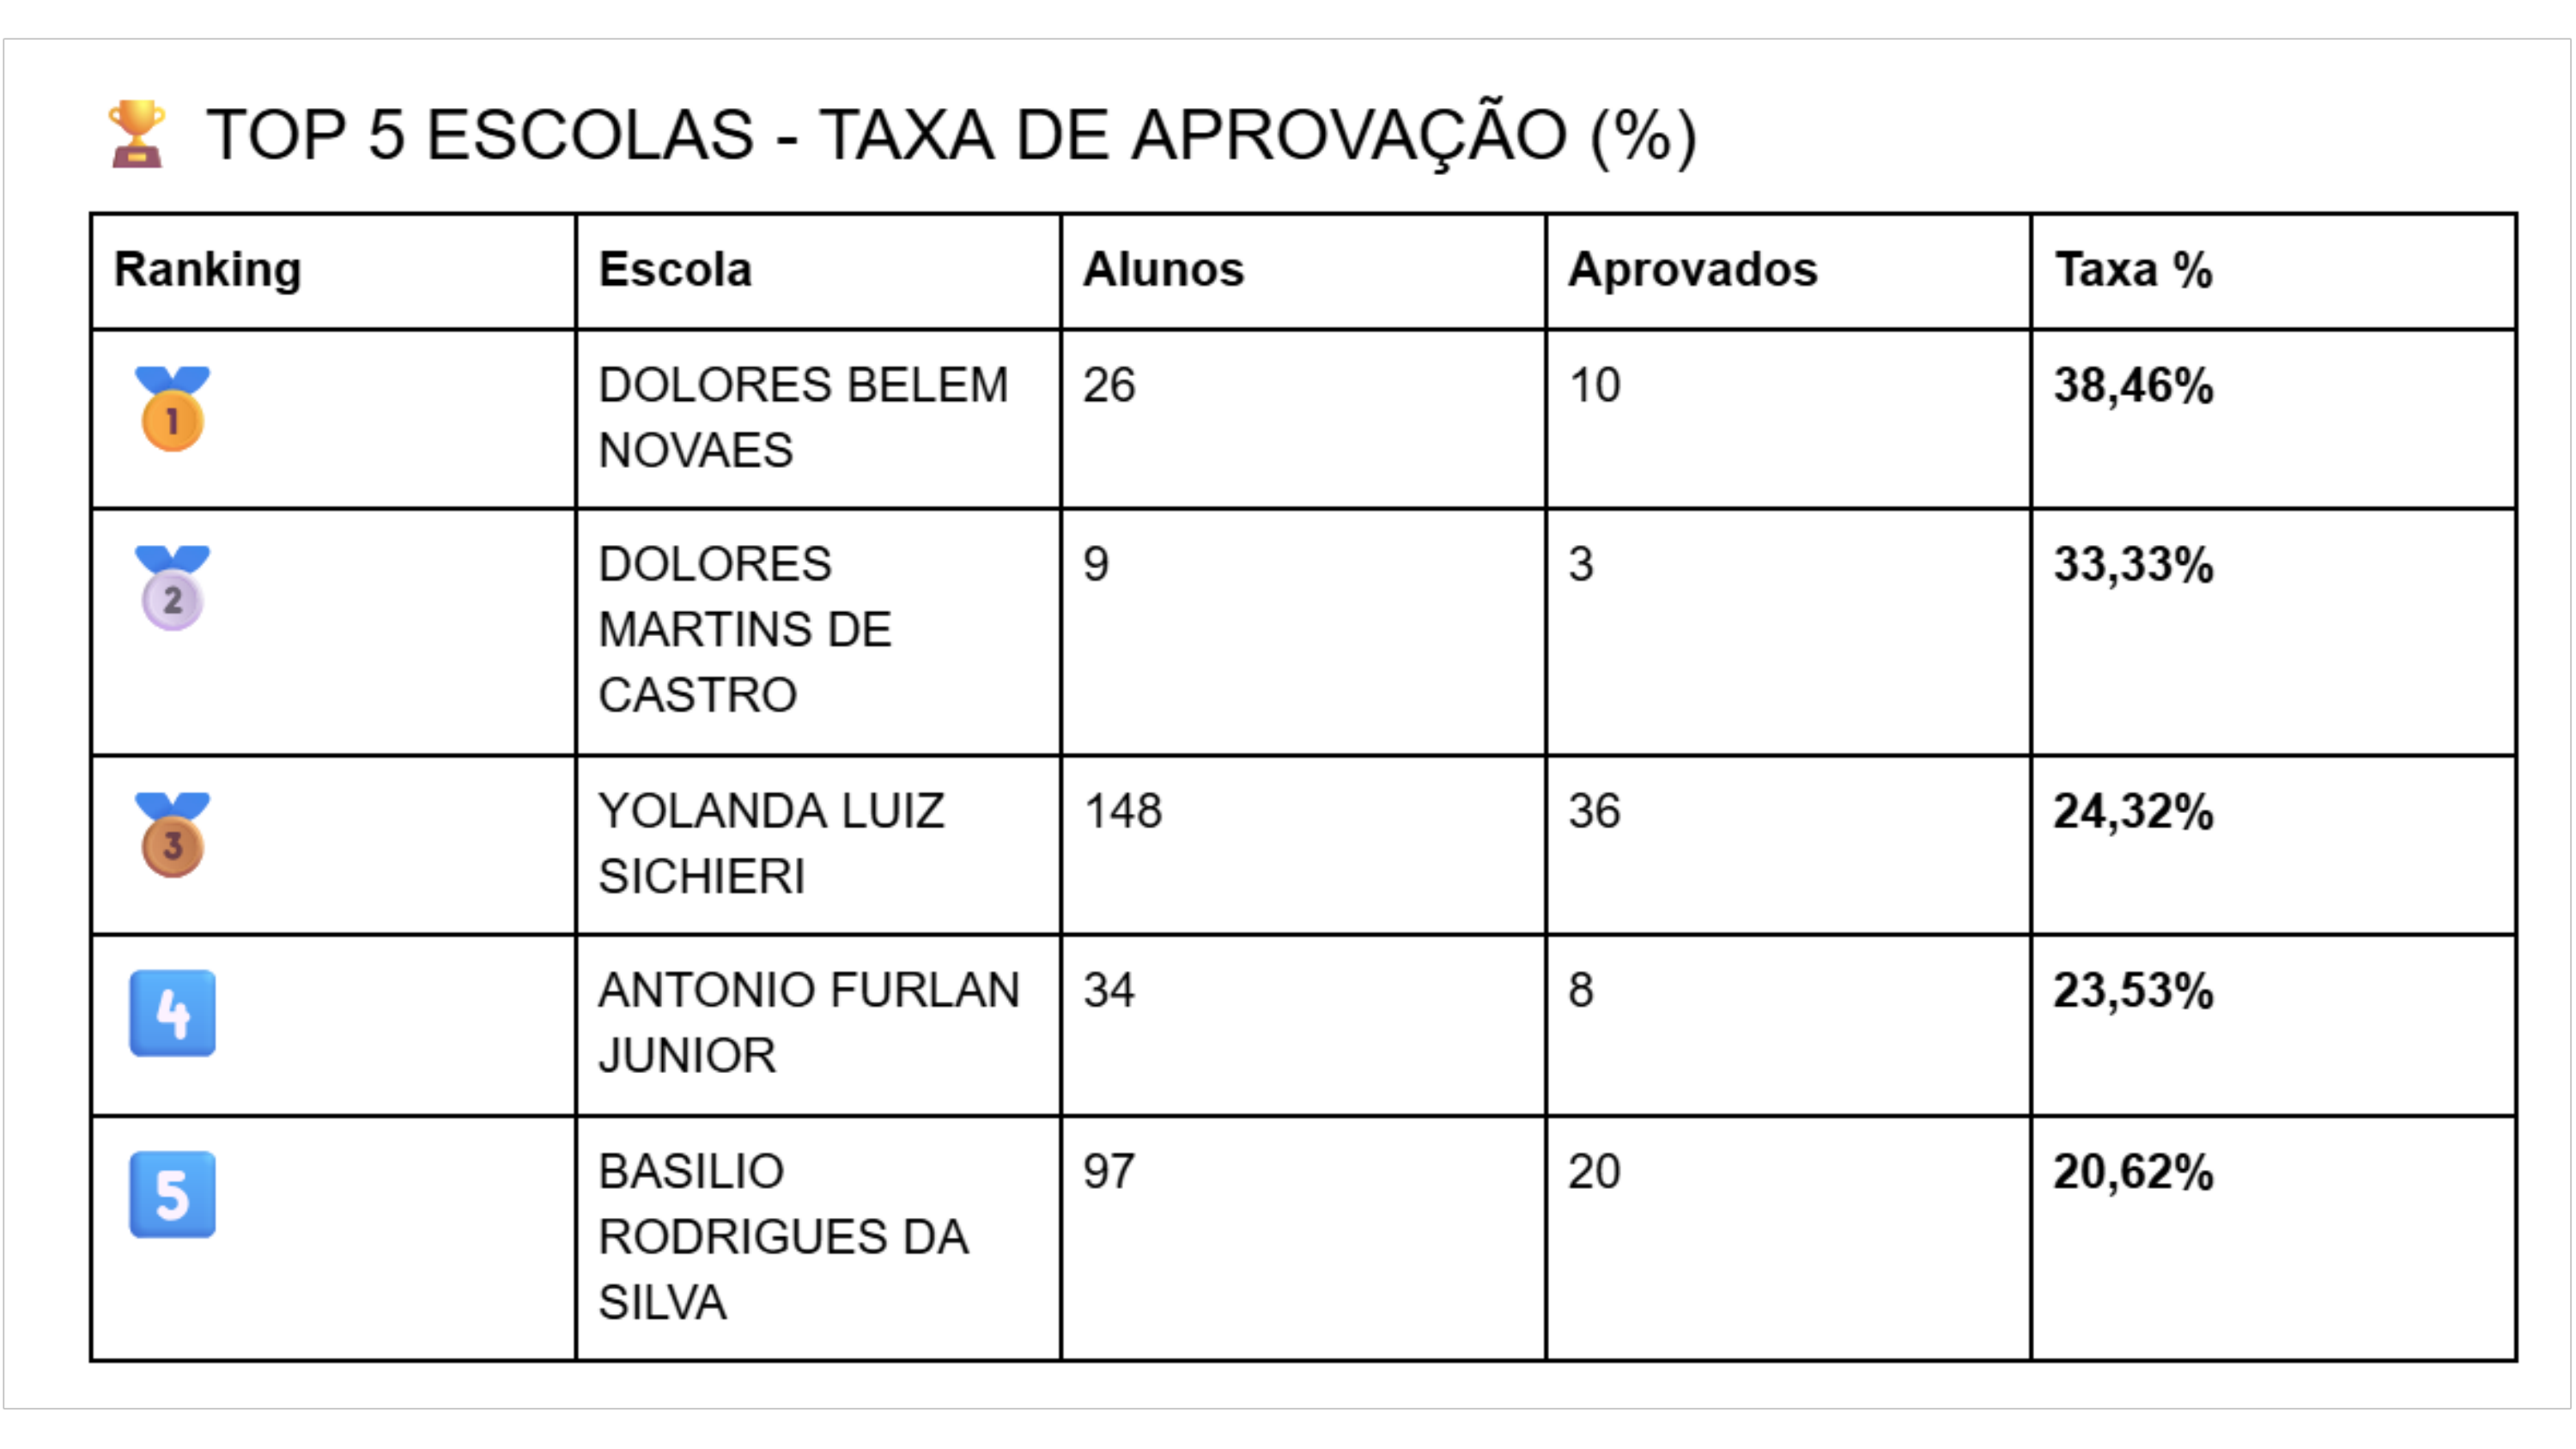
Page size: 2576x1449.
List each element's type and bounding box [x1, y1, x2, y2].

text_box [0, 35, 2576, 1414]
